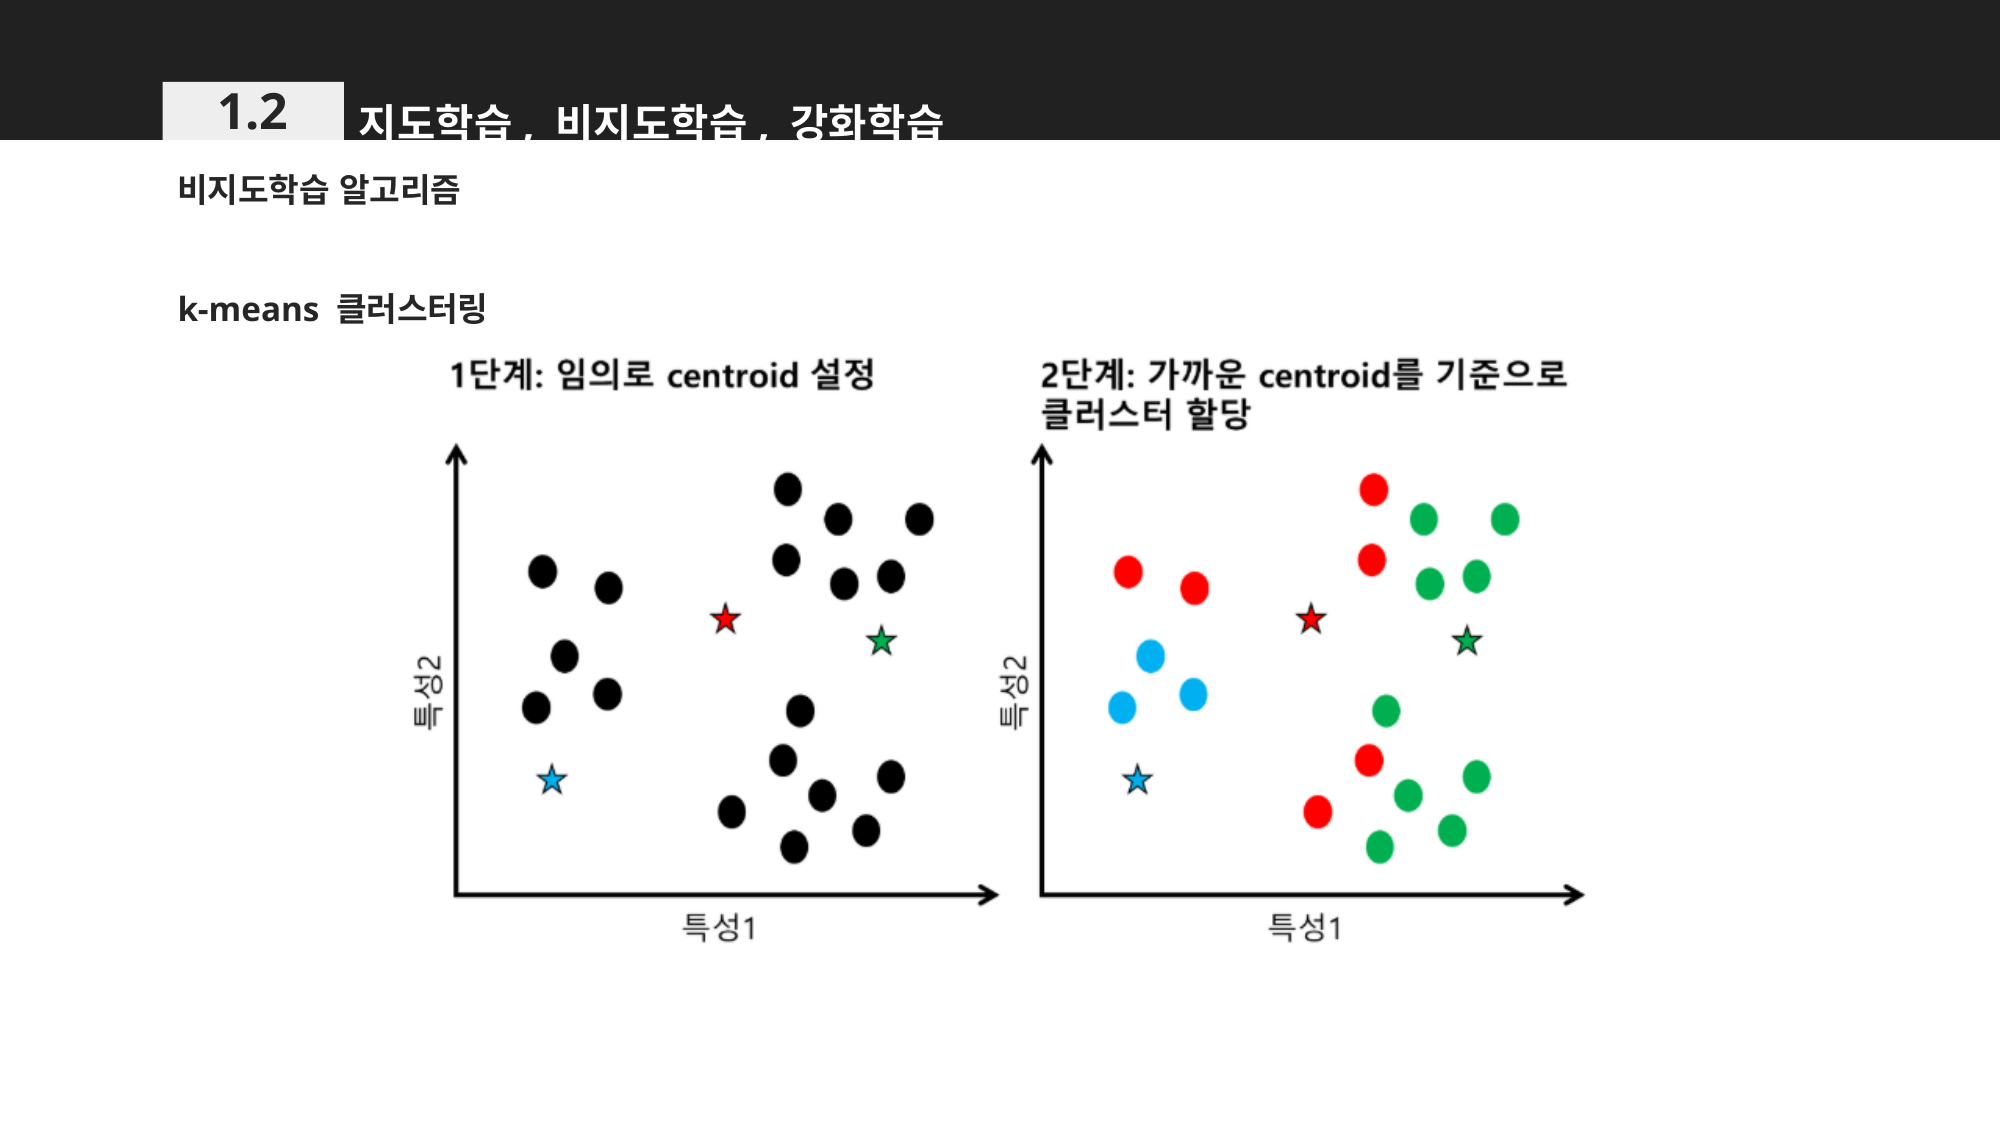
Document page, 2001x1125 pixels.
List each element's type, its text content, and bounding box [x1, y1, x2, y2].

text_box [161, 81, 202, 141]
picture [399, 342, 1601, 952]
text_box [0, 0, 2000, 141]
text_box 비지도학습 알고리즘 k-means 클러스터링 [162, 141, 955, 336]
text_box 지도학습, 비지도학습, 강화학습 [343, 65, 1180, 156]
text_box 1.2 [202, 72, 304, 141]
text_box [304, 81, 345, 141]
